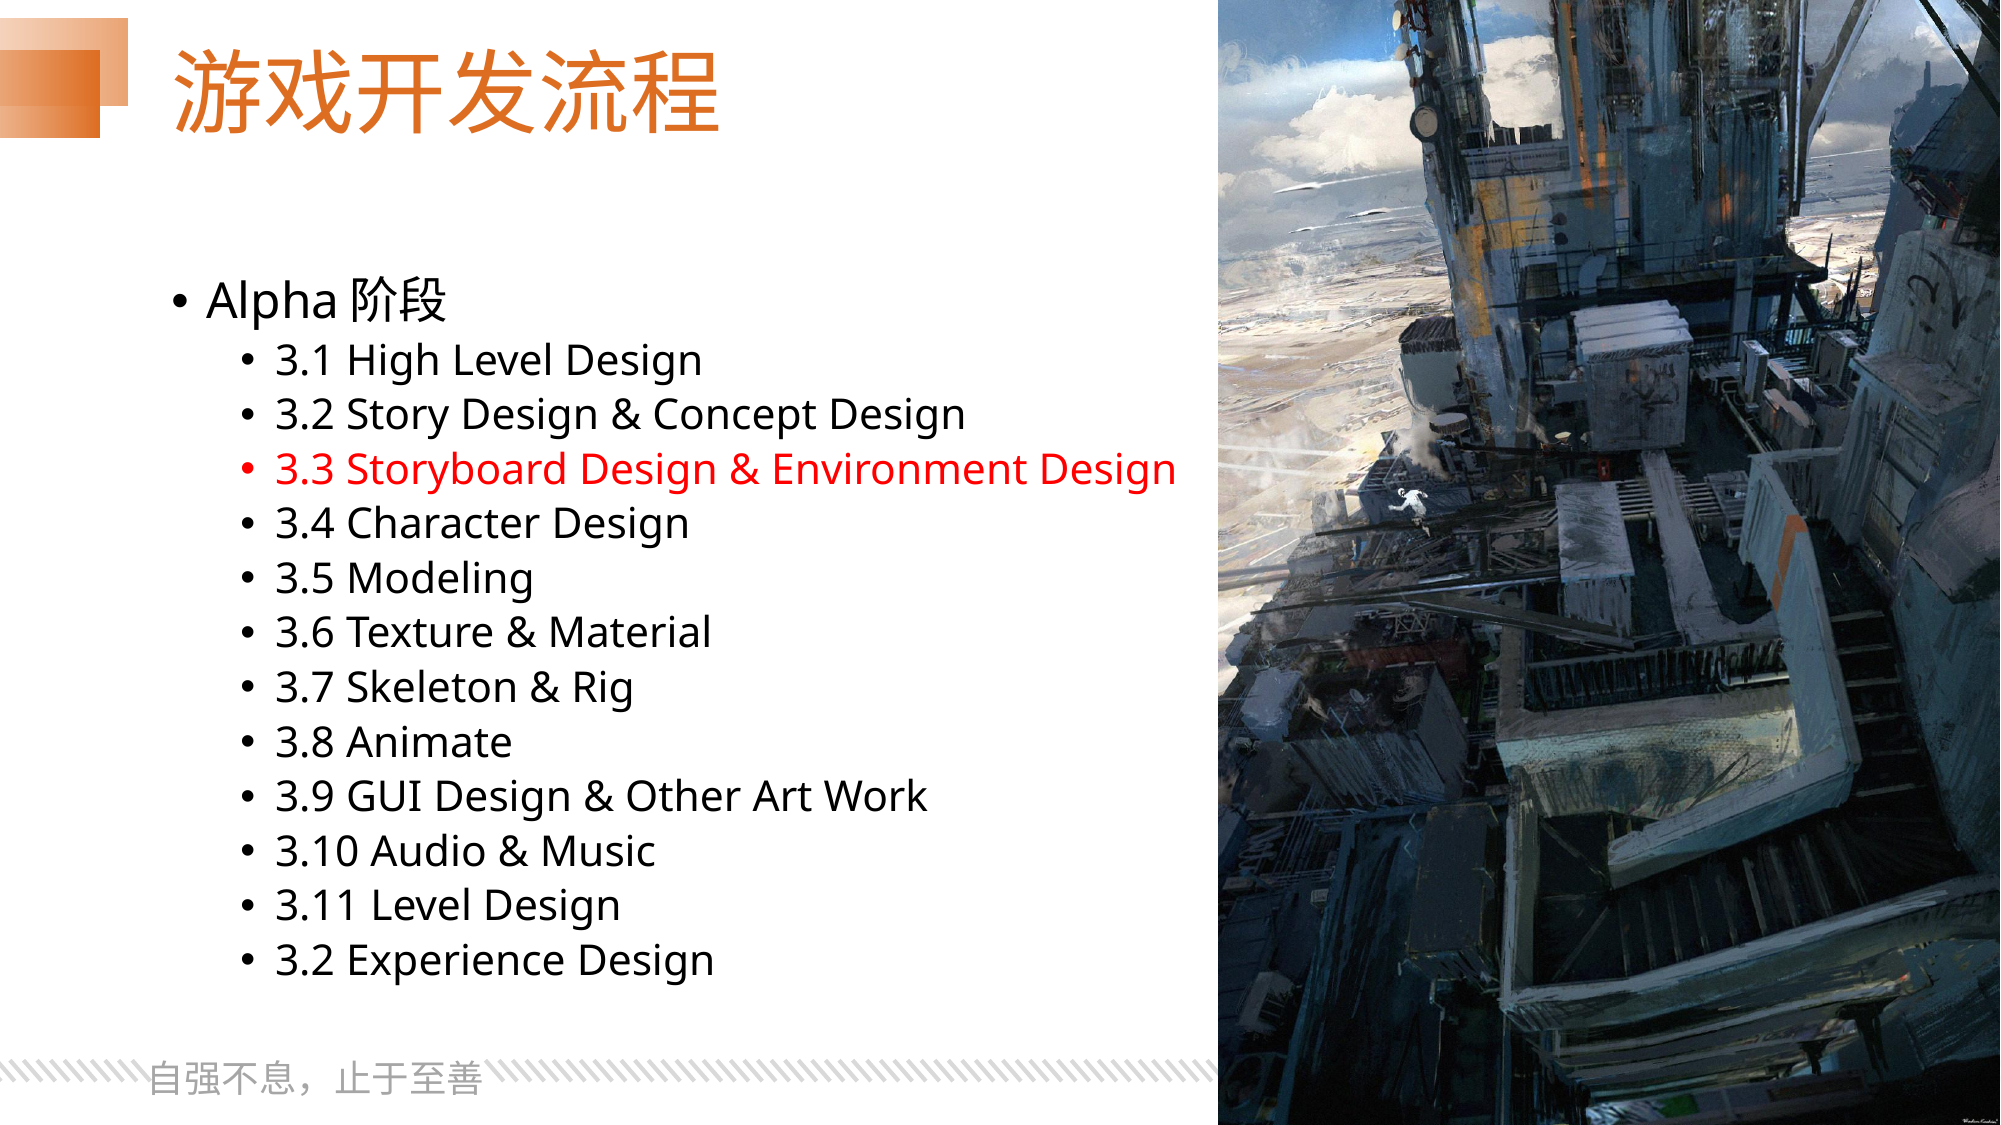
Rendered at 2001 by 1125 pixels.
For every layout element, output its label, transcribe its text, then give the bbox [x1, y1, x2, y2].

title 游戏开发流程 [156, 16, 1218, 177]
list Alpha阶段 3.1 High Level Design 3.2 Story Design & Concept Design 3.3 Storyboard Design & Environment Design 3.4 Character Design 3.5 Modeling 3.6 Texture & Material 3.7 Skeleton & Rig 3.8 Animate 3.9 GUI Design & Other Art Work 3.10 Audio & Music 3.11 Level Design 3.2 Experience Design [156, 268, 1218, 996]
picture [1218, 0, 2000, 1125]
